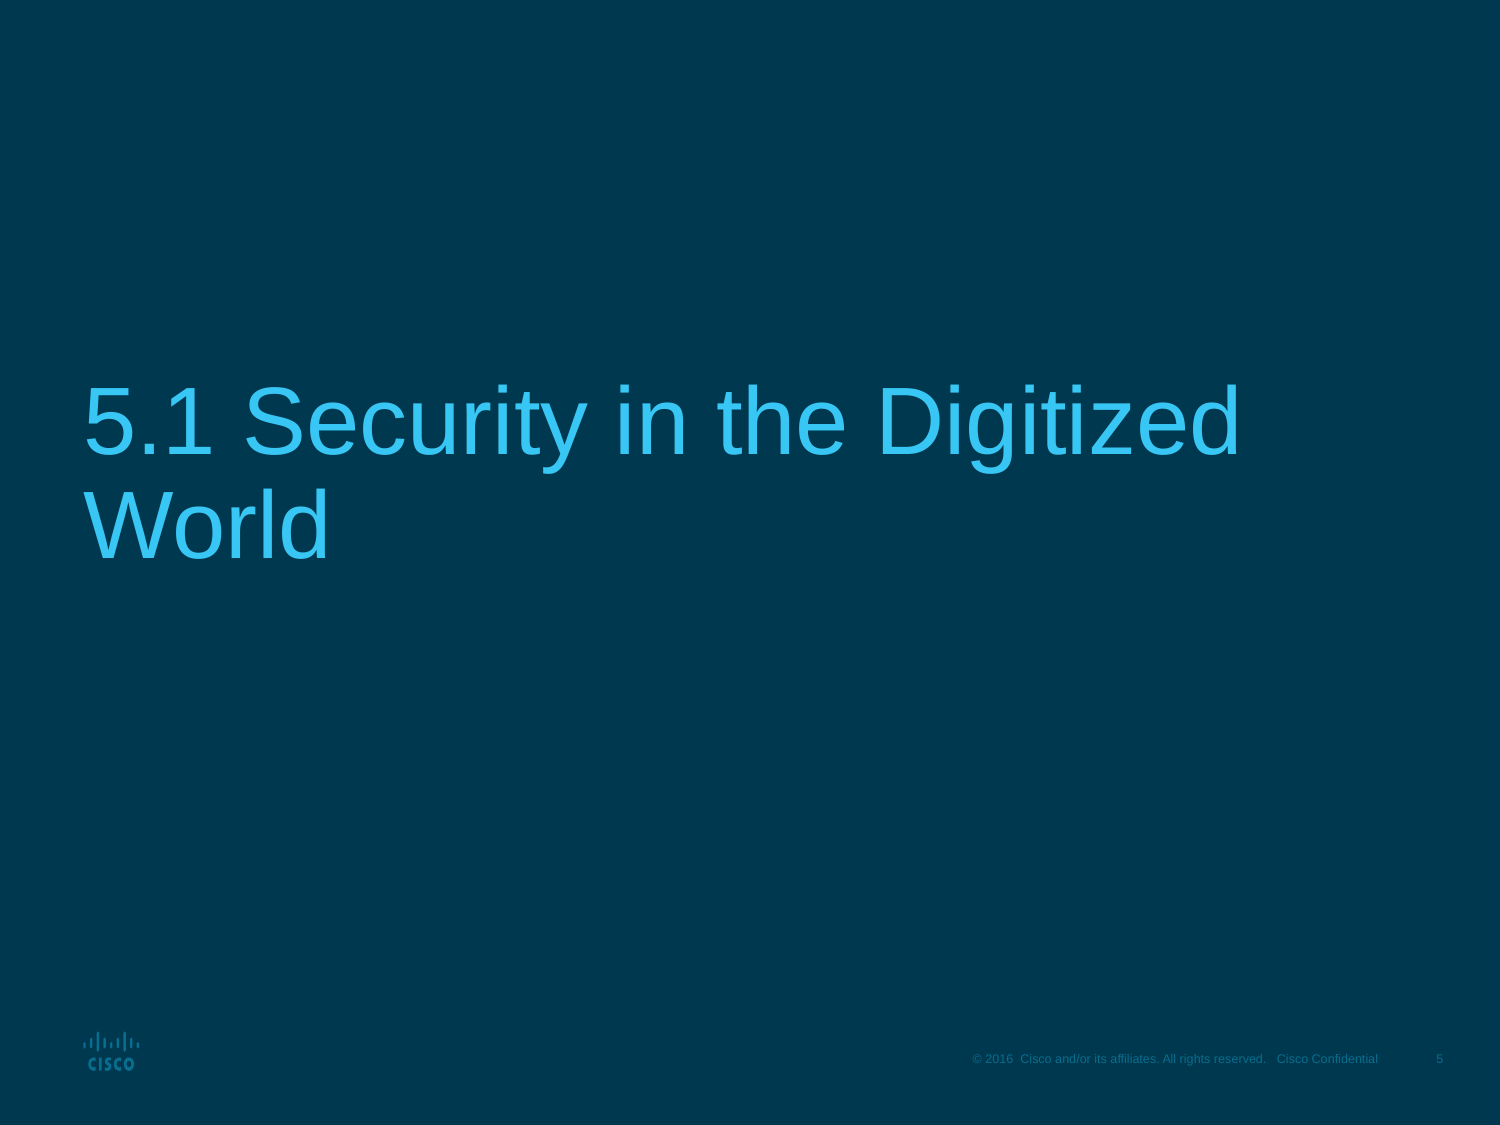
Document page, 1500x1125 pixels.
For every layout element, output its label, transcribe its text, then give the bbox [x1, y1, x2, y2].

title 5.1 Security in the Digitized World [68, 290, 1315, 587]
